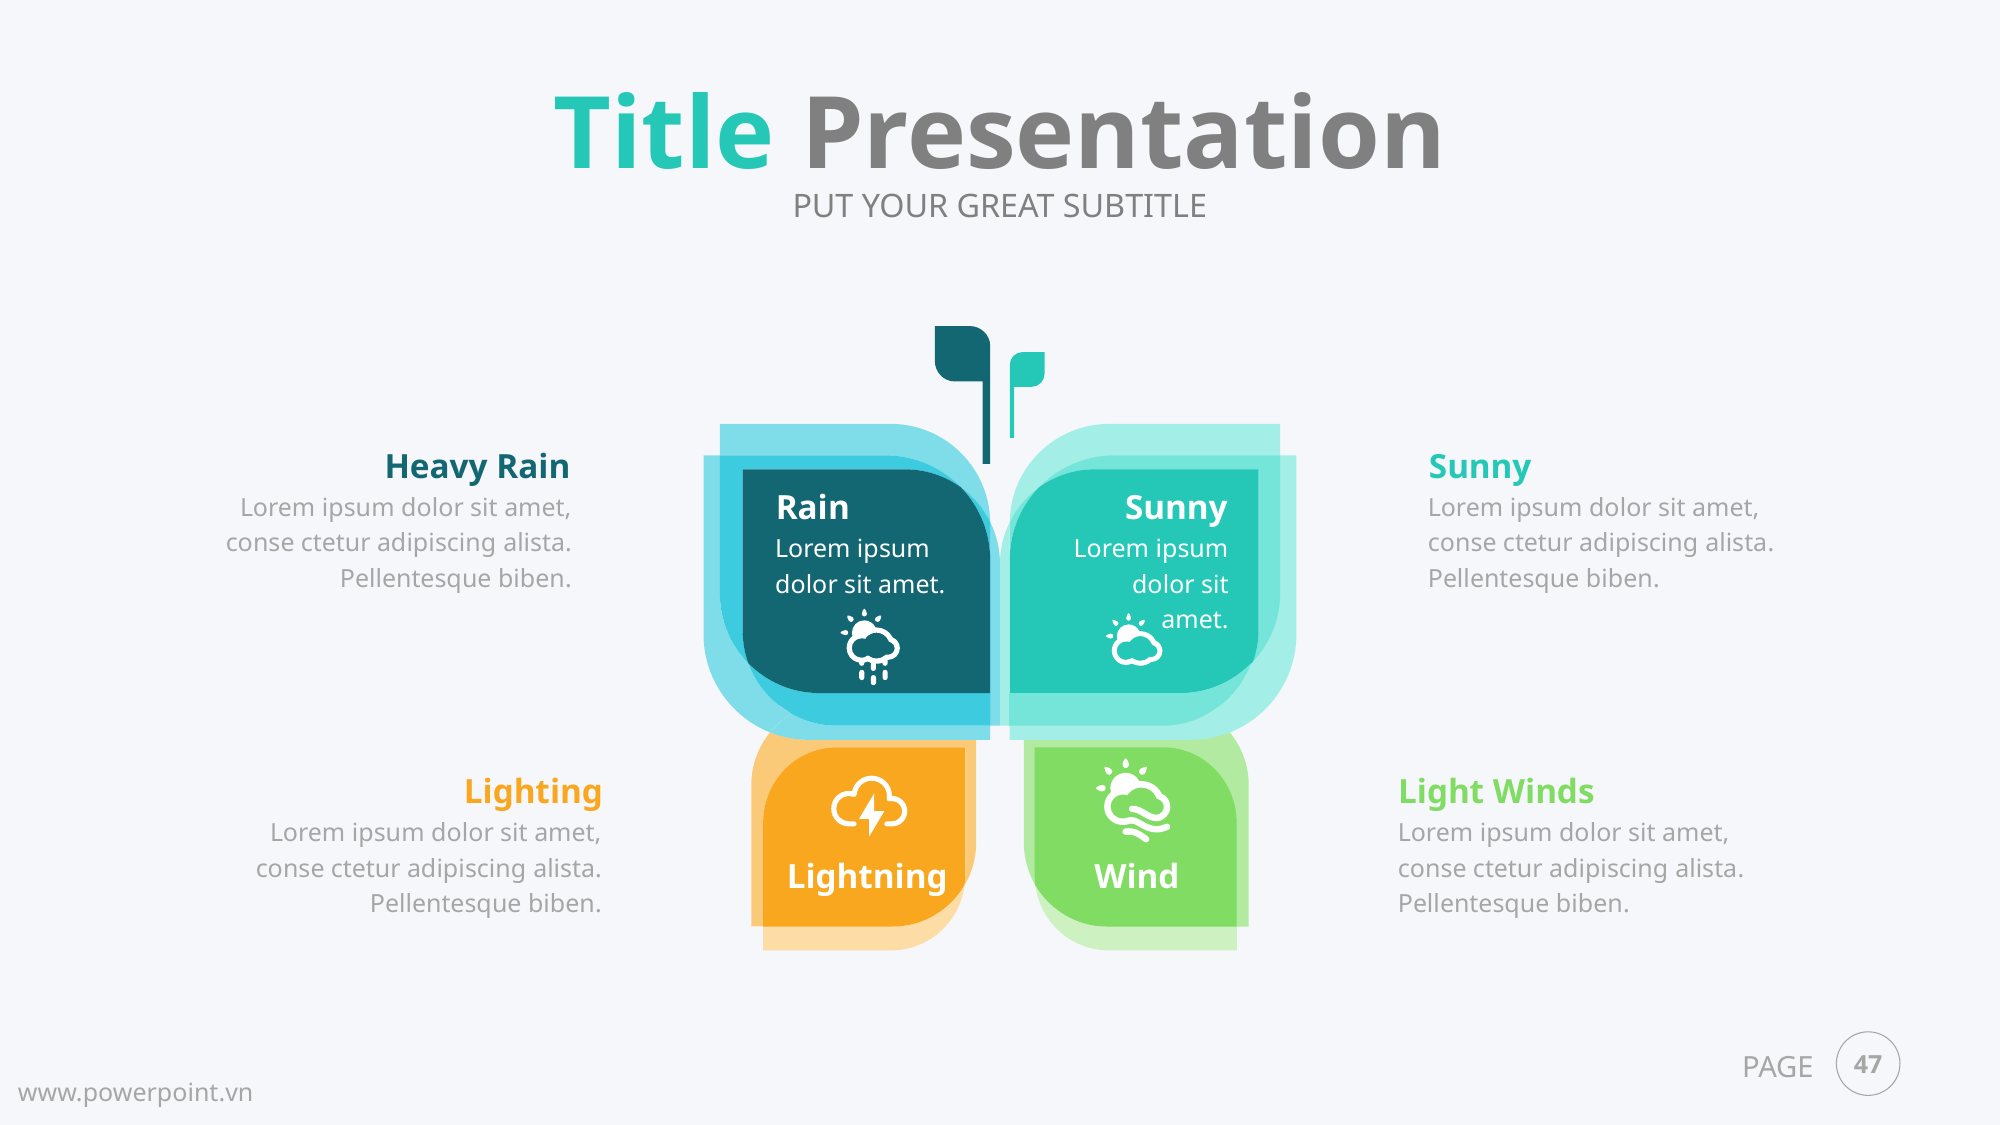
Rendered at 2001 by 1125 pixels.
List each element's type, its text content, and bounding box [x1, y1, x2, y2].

text_box Lorem ipsum dolor sit amet, conse ctetur adipiscing alista. Pellentesque biben. [196, 477, 587, 601]
text_box Lorem ipsum dolor sit amet, conse ctetur adipiscing alista. Pellentesque biben. [1383, 802, 1774, 926]
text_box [1105, 613, 1163, 666]
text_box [493, 64, 1507, 237]
text_box Heavy Rain [369, 429, 586, 493]
text_box Lorem ipsum dolor sit amet, conse ctetur adipiscing alista. Pellentesque biben. [226, 802, 617, 926]
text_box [1048, 471, 1244, 607]
text_box Lighting [448, 755, 619, 818]
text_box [703, 326, 1297, 951]
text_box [840, 608, 900, 686]
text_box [831, 775, 908, 837]
text_box Light Winds [1383, 755, 1611, 818]
text_box Lorem ipsum dolor sit amet, conse ctetur adipiscing alista. Pellentesque biben. [1413, 477, 1804, 601]
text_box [760, 471, 974, 607]
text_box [1095, 758, 1171, 843]
text_box Sunny [1414, 429, 1547, 493]
